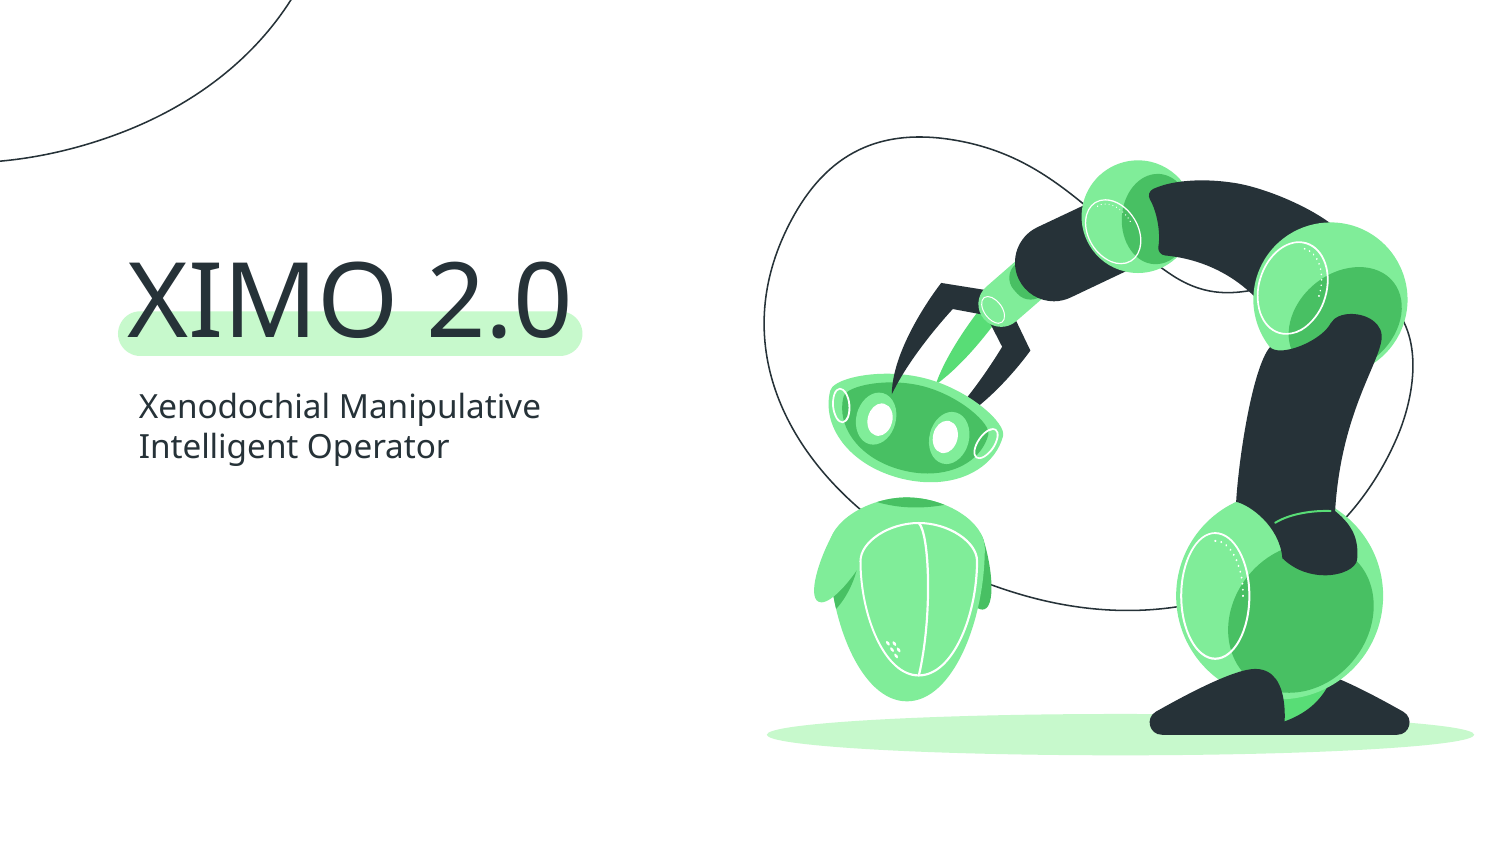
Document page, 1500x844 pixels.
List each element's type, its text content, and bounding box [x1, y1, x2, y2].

subtitle Xenodochial Manipulative Intelligent Operator [123, 369, 610, 483]
title XIMO 2.0 [112, 42, 661, 374]
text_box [666, 0, 1490, 765]
